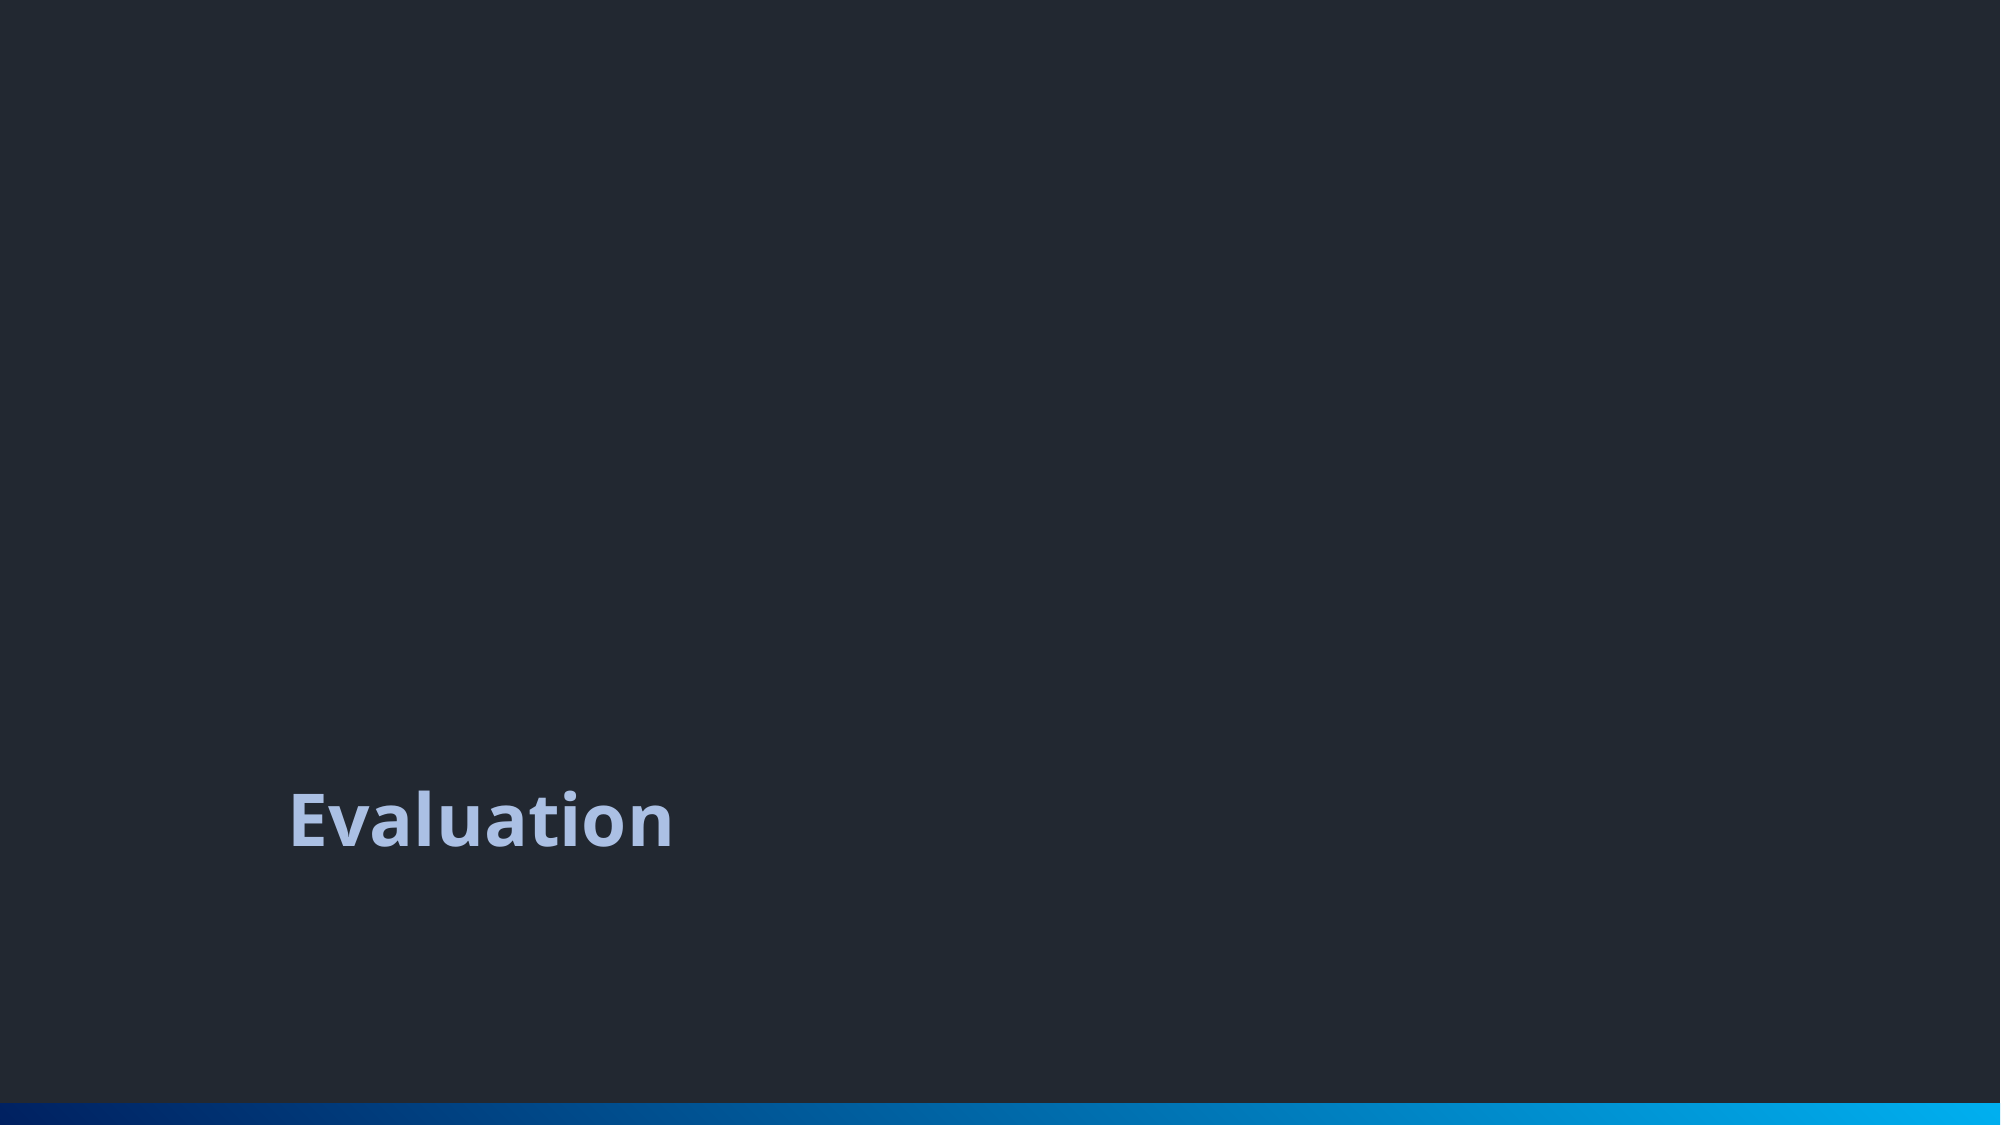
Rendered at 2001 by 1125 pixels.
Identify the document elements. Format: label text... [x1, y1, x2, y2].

text_box Evaluation [272, 775, 691, 870]
